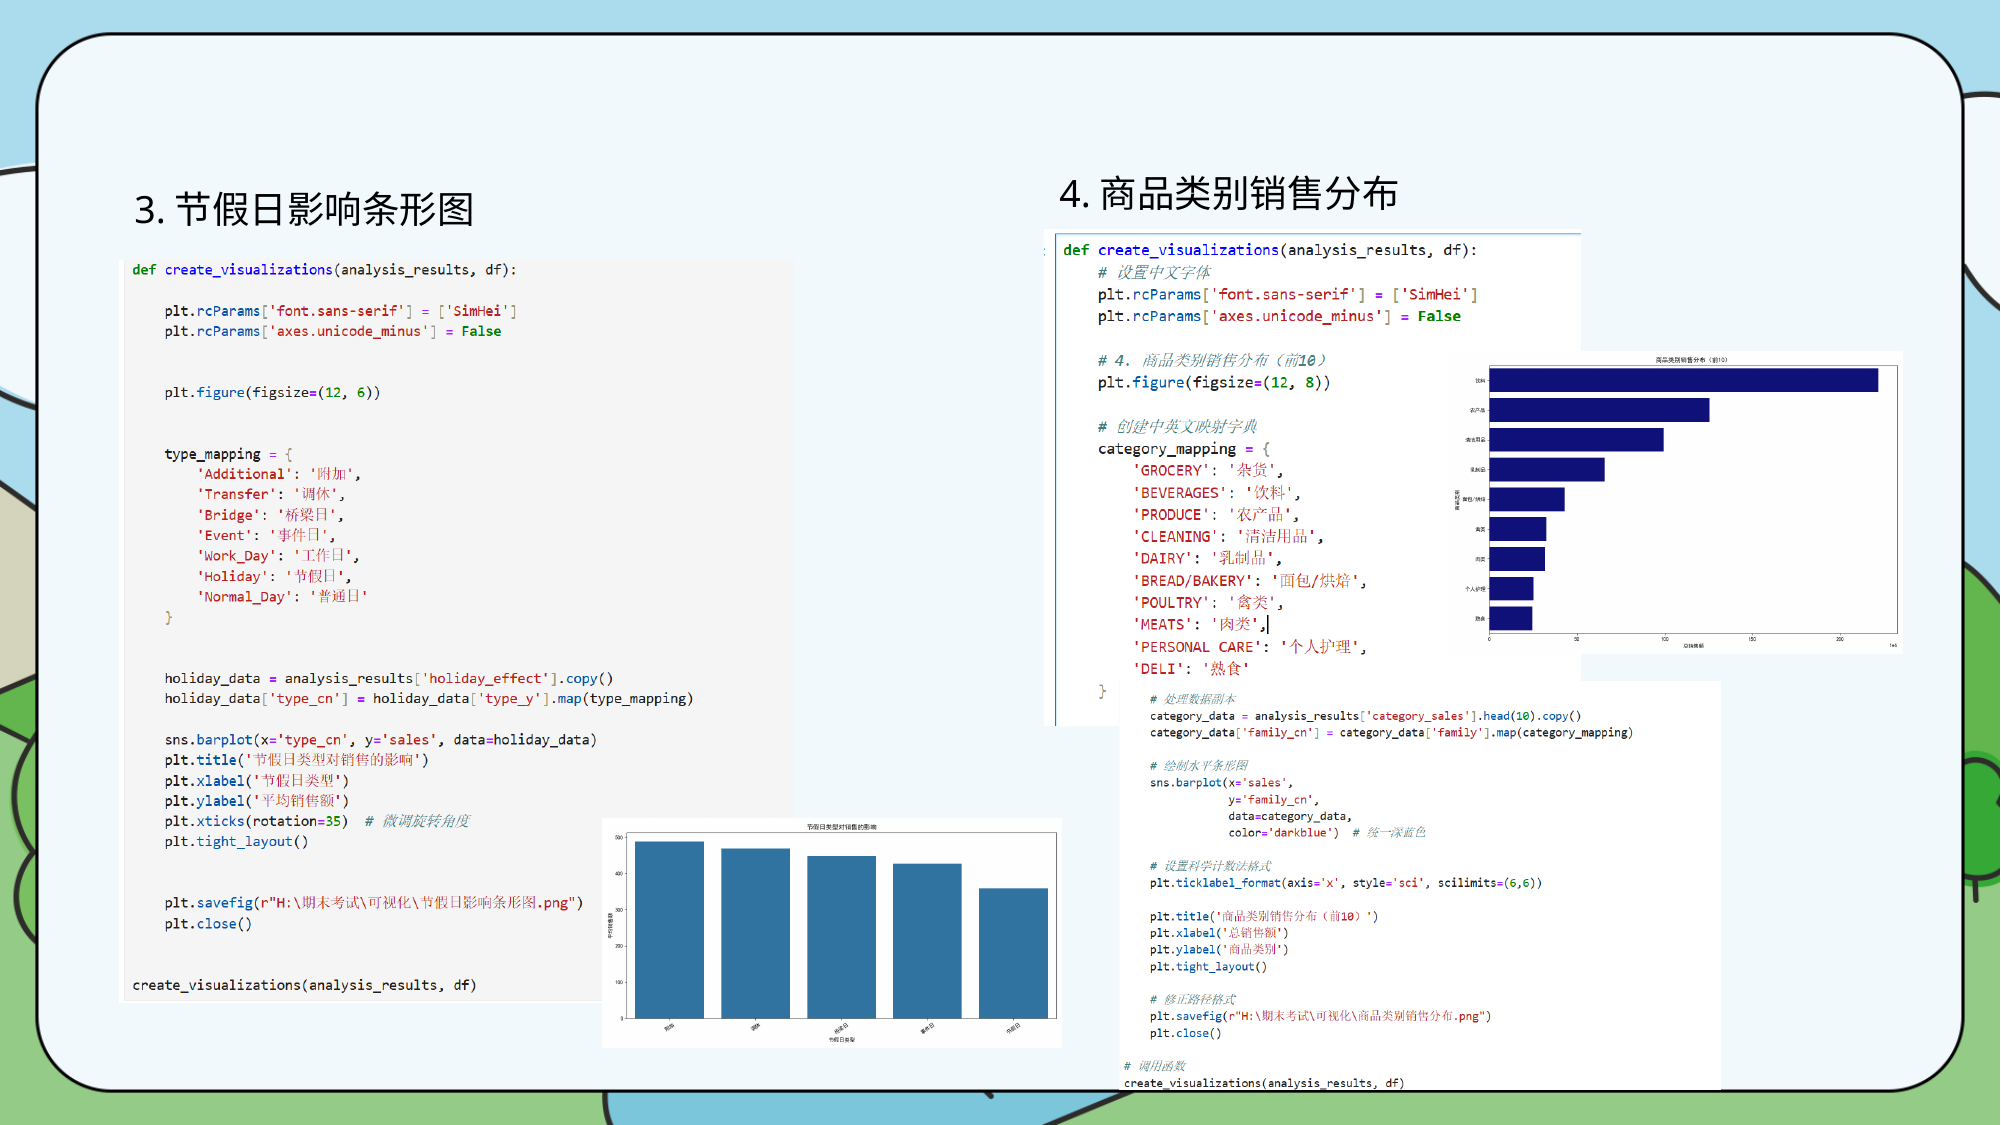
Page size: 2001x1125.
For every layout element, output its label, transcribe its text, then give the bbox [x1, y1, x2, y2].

picture [0, 0, 2000, 1125]
text_box 4.商品类别销售分布 [1044, 162, 1621, 223]
text_box 3.节假日影响条形图 [119, 179, 540, 239]
